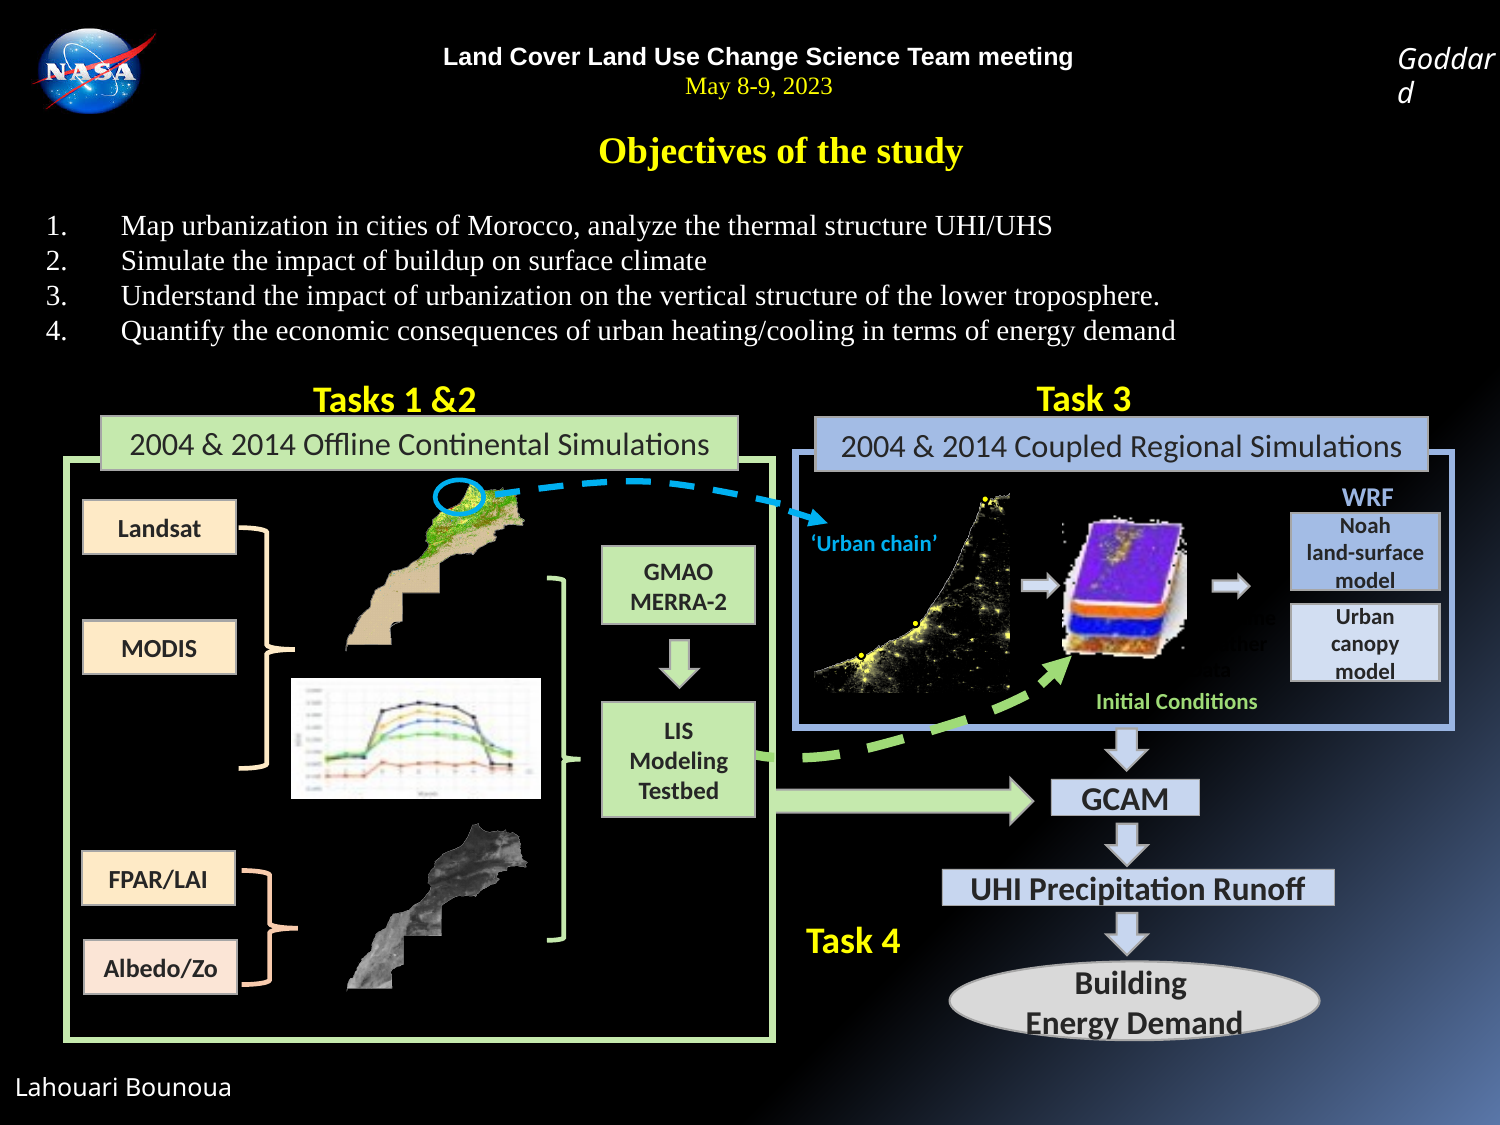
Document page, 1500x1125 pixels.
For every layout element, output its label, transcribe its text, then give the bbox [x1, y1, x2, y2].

text_box Objectives of the study Map urbanization in cities of Morocco, analyze the thermal structure UHI/UHS Simulate the impact of buildup on surface climate Understand the impact of urbanization on the vertical structure of the lower troposphere. Quantify the economic consequences of urban heating/cooling in terms of energy demand [31, 124, 1500, 354]
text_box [66, 366, 1452, 1041]
text_box Lahouari Bounoua [0, 1064, 338, 1110]
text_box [17, 19, 1500, 124]
